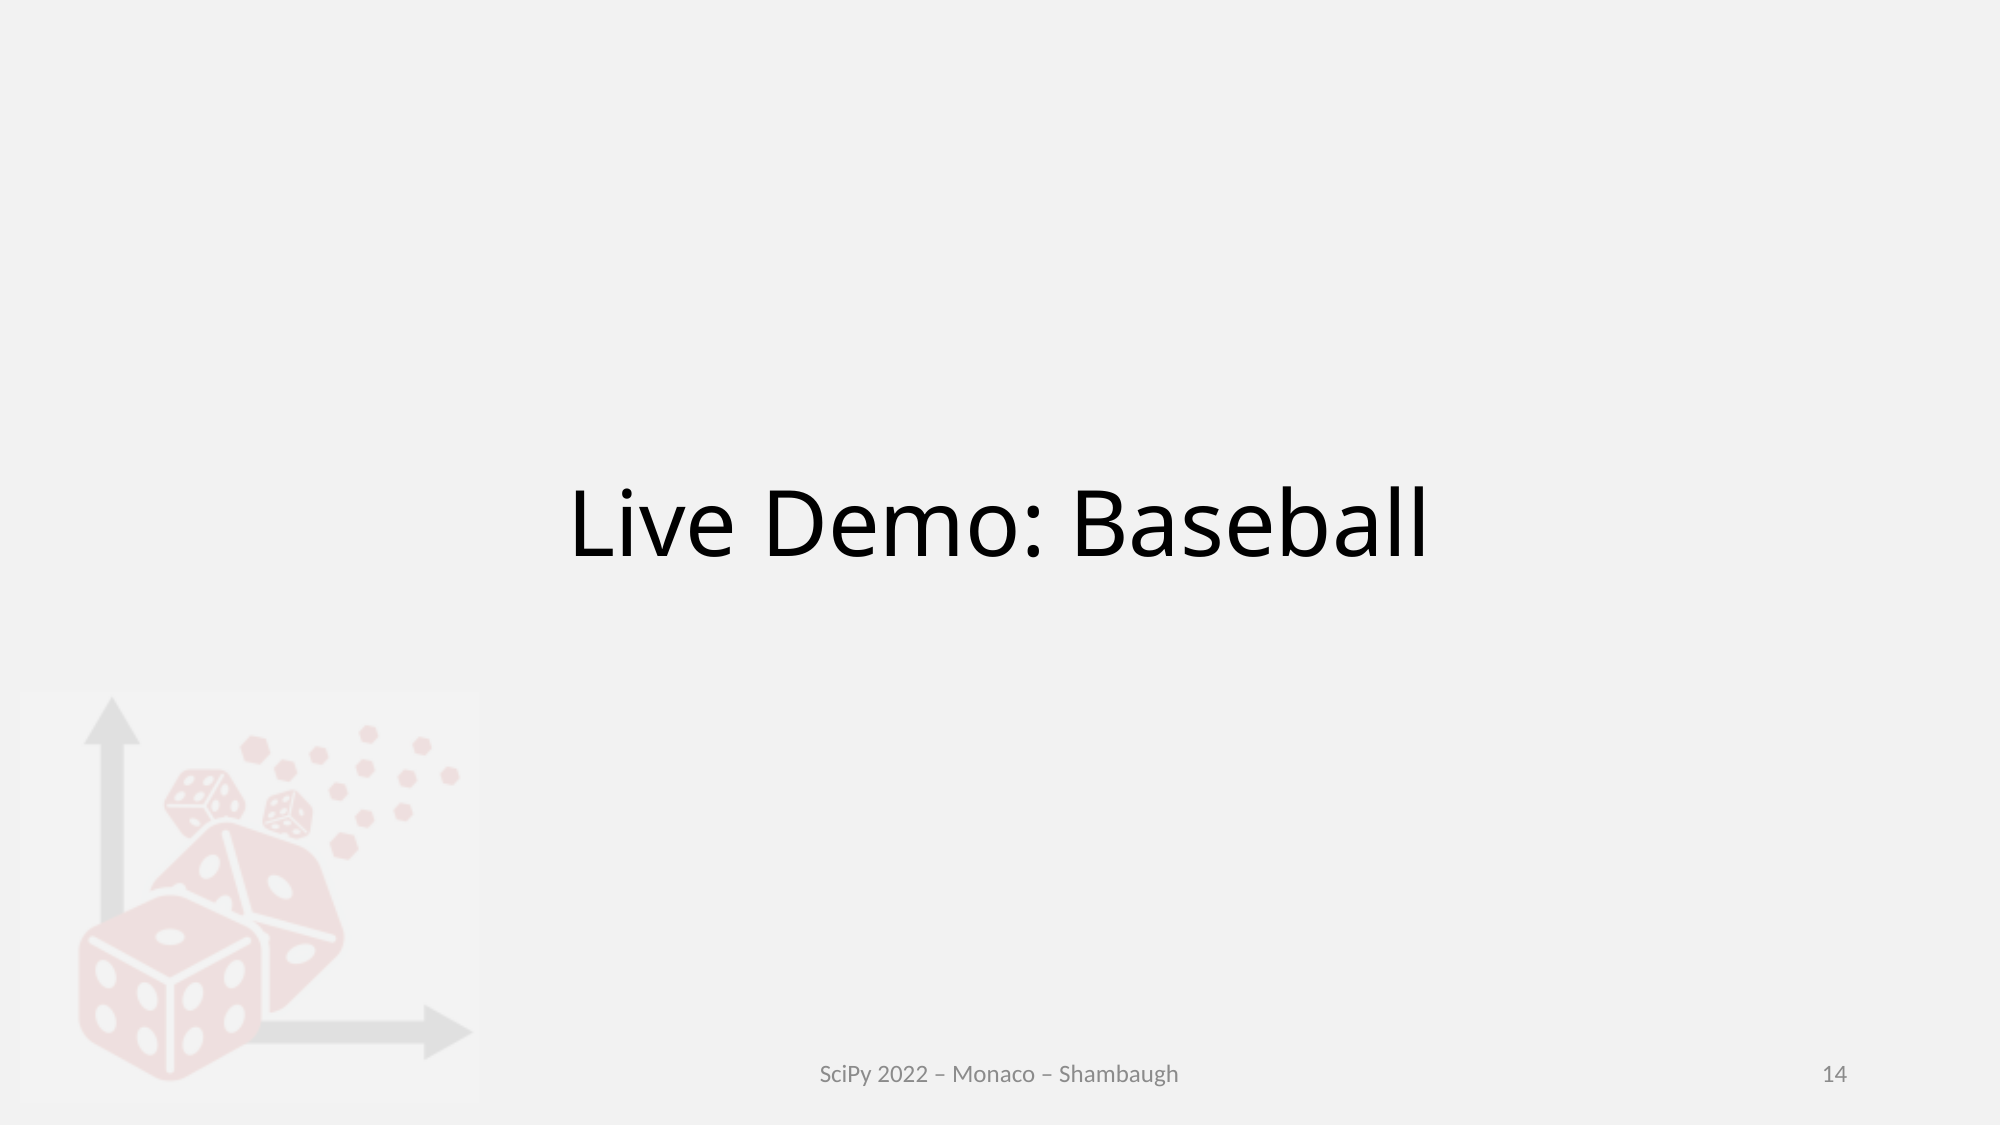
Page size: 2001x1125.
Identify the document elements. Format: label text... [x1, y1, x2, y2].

slide_number 14 [1412, 1042, 1863, 1103]
footer SciPy 2022 – Monaco – Shambaugh [662, 1042, 1338, 1103]
title Live Demo: Baseball [137, 418, 1863, 636]
